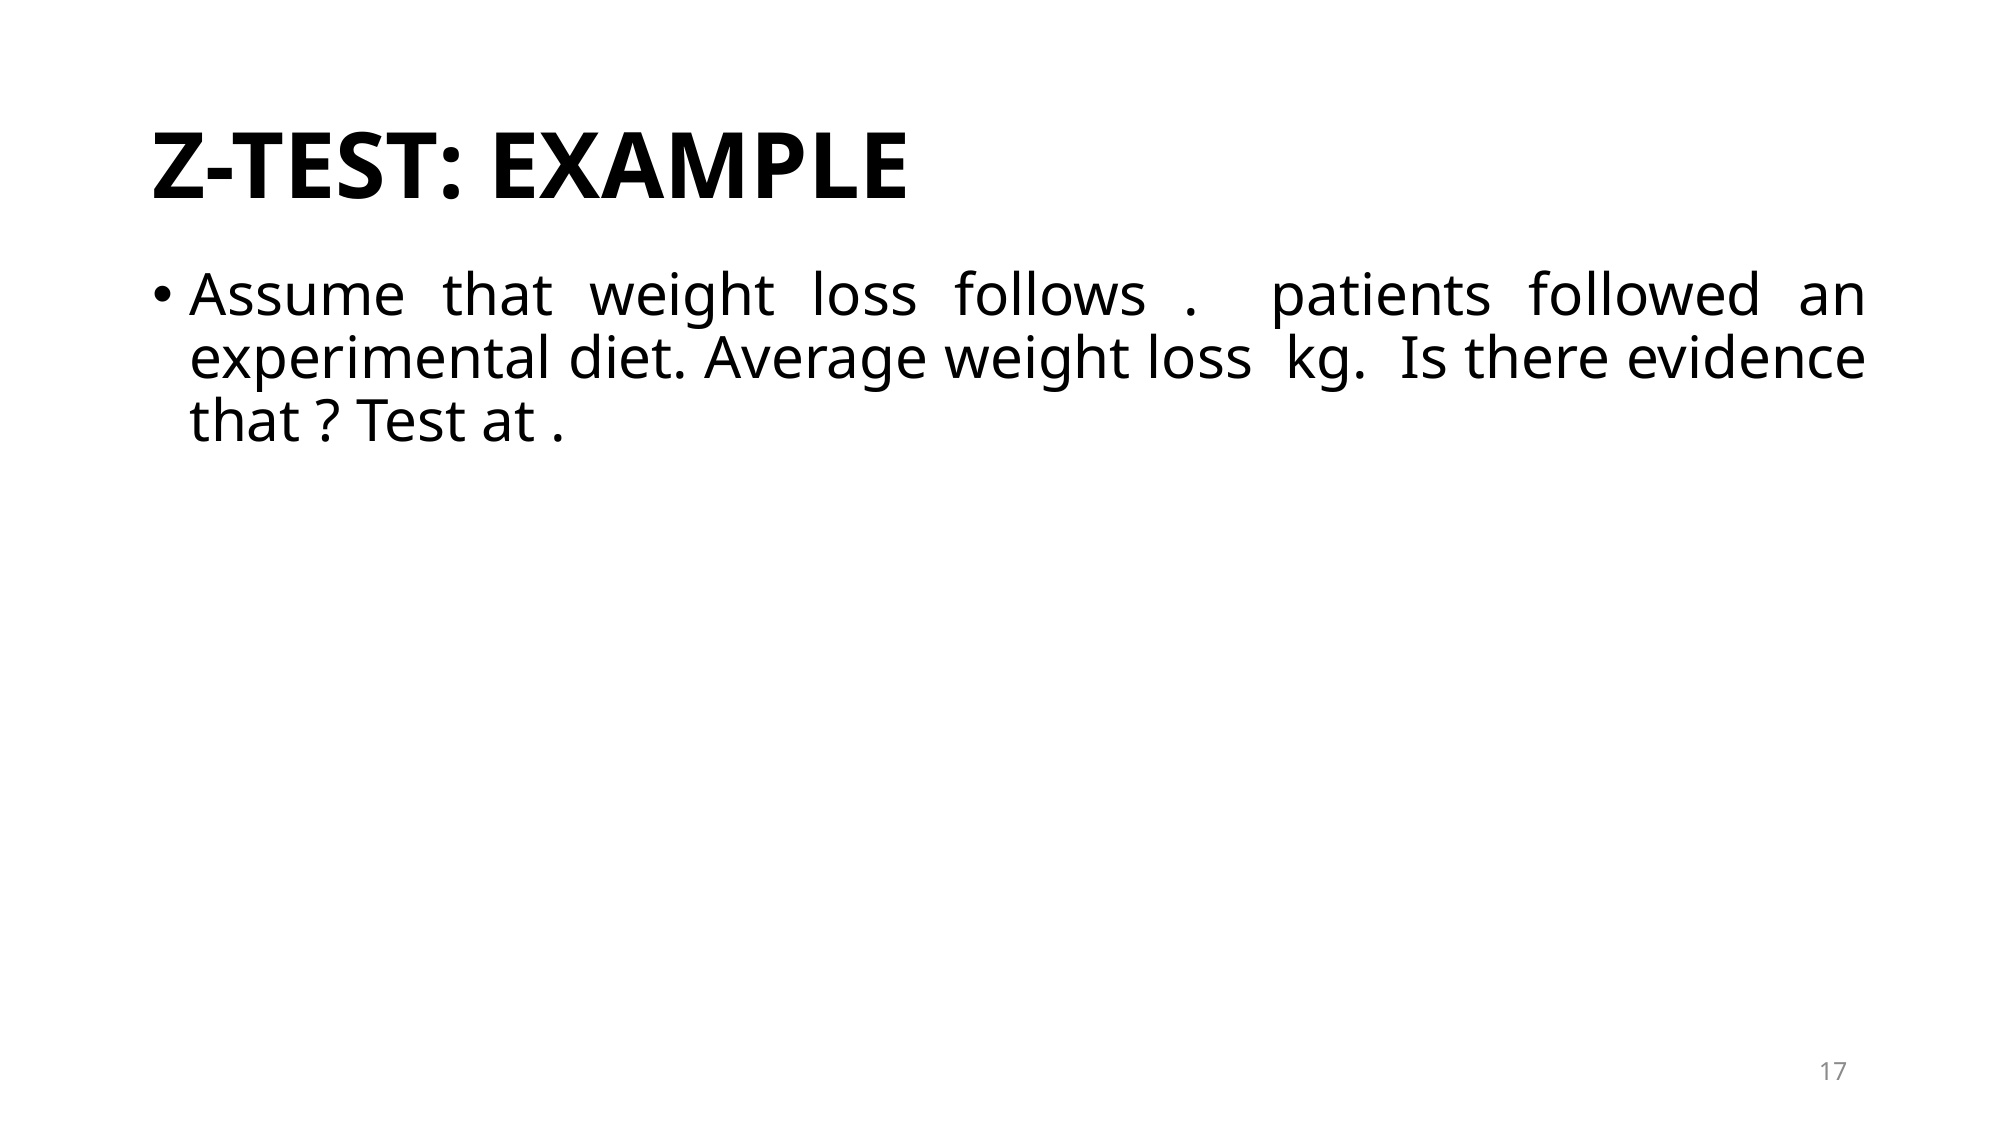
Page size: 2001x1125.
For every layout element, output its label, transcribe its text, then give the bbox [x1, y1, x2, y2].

title Z-TEST: EXAMPLE [137, 59, 1863, 278]
slide_number 17 [1412, 1042, 1863, 1103]
